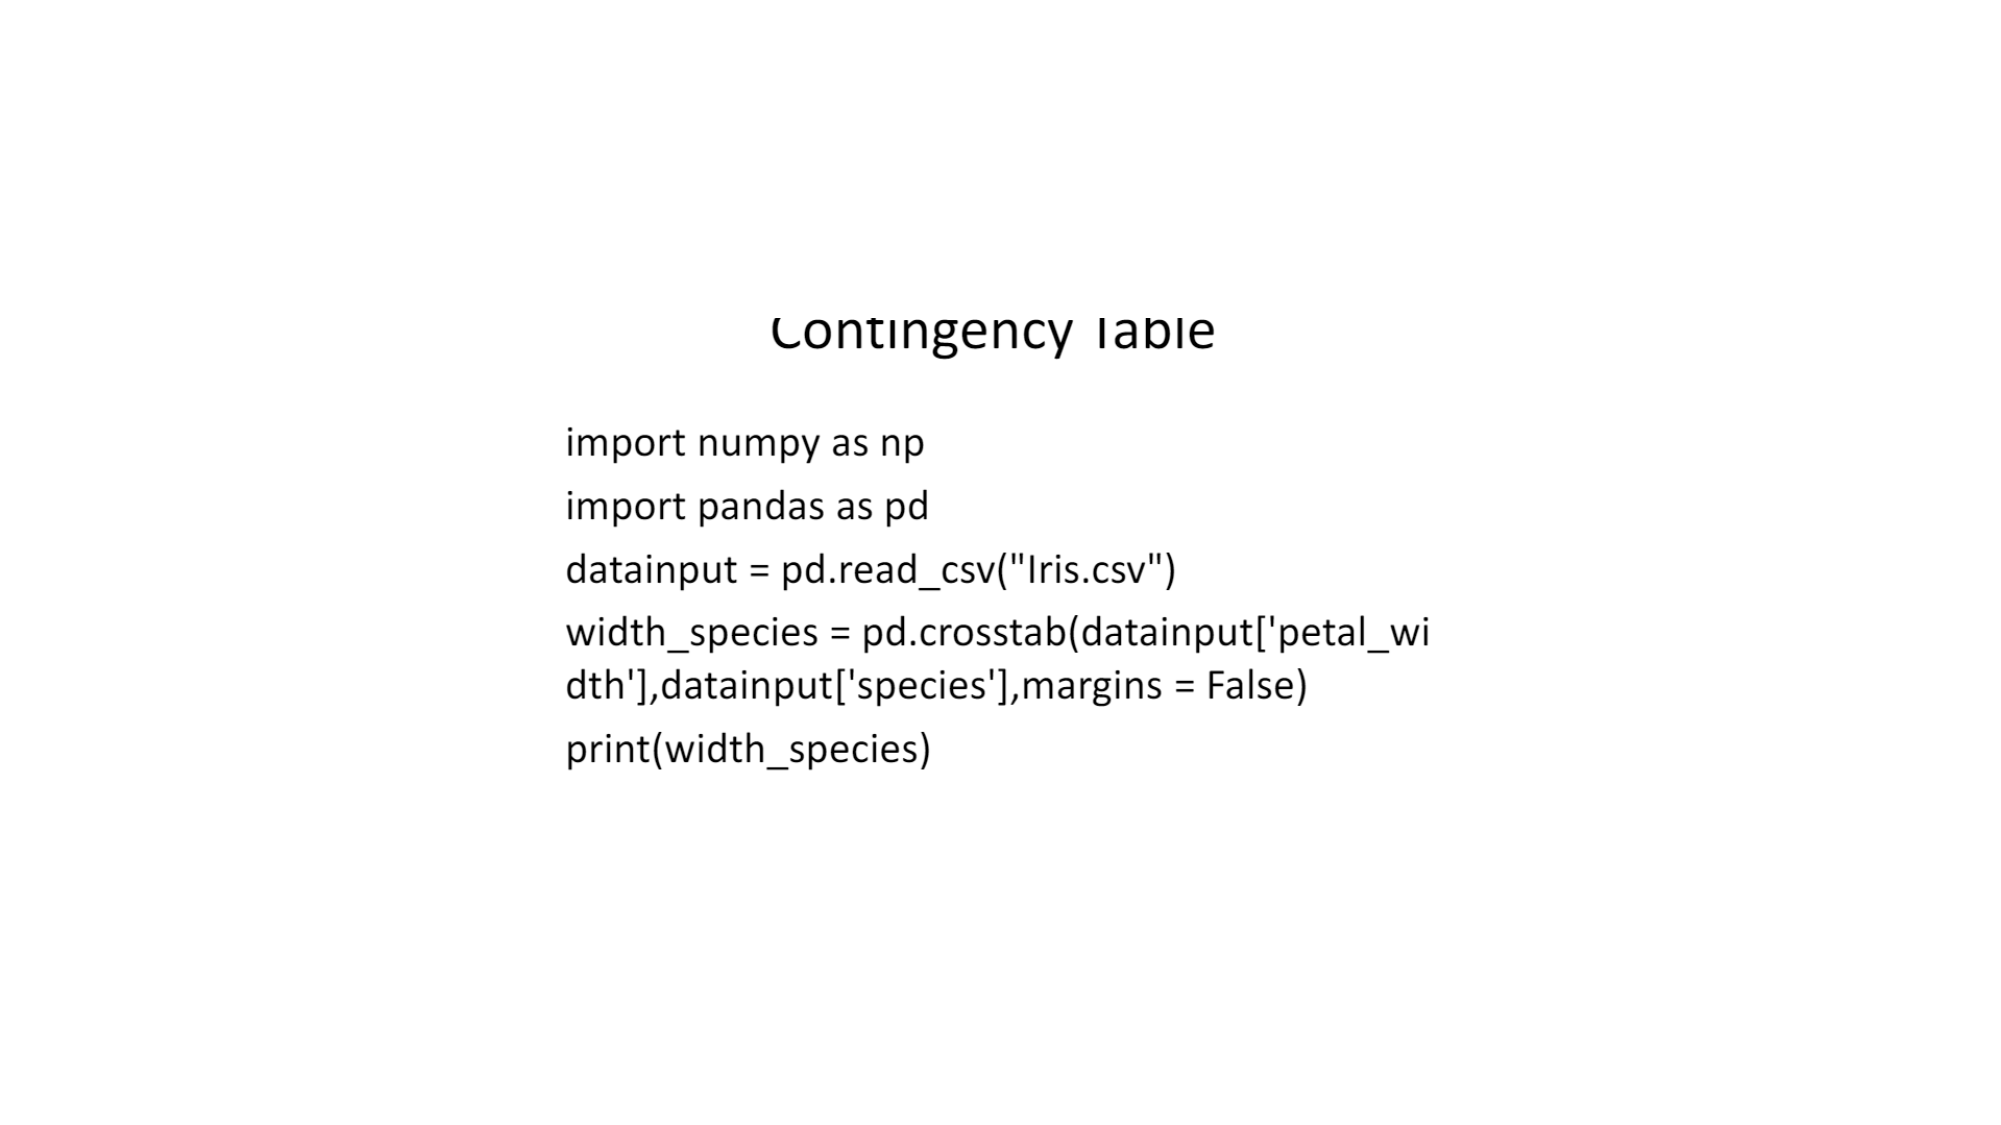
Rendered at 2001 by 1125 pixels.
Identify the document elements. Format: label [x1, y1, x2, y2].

picture [538, 318, 1462, 807]
